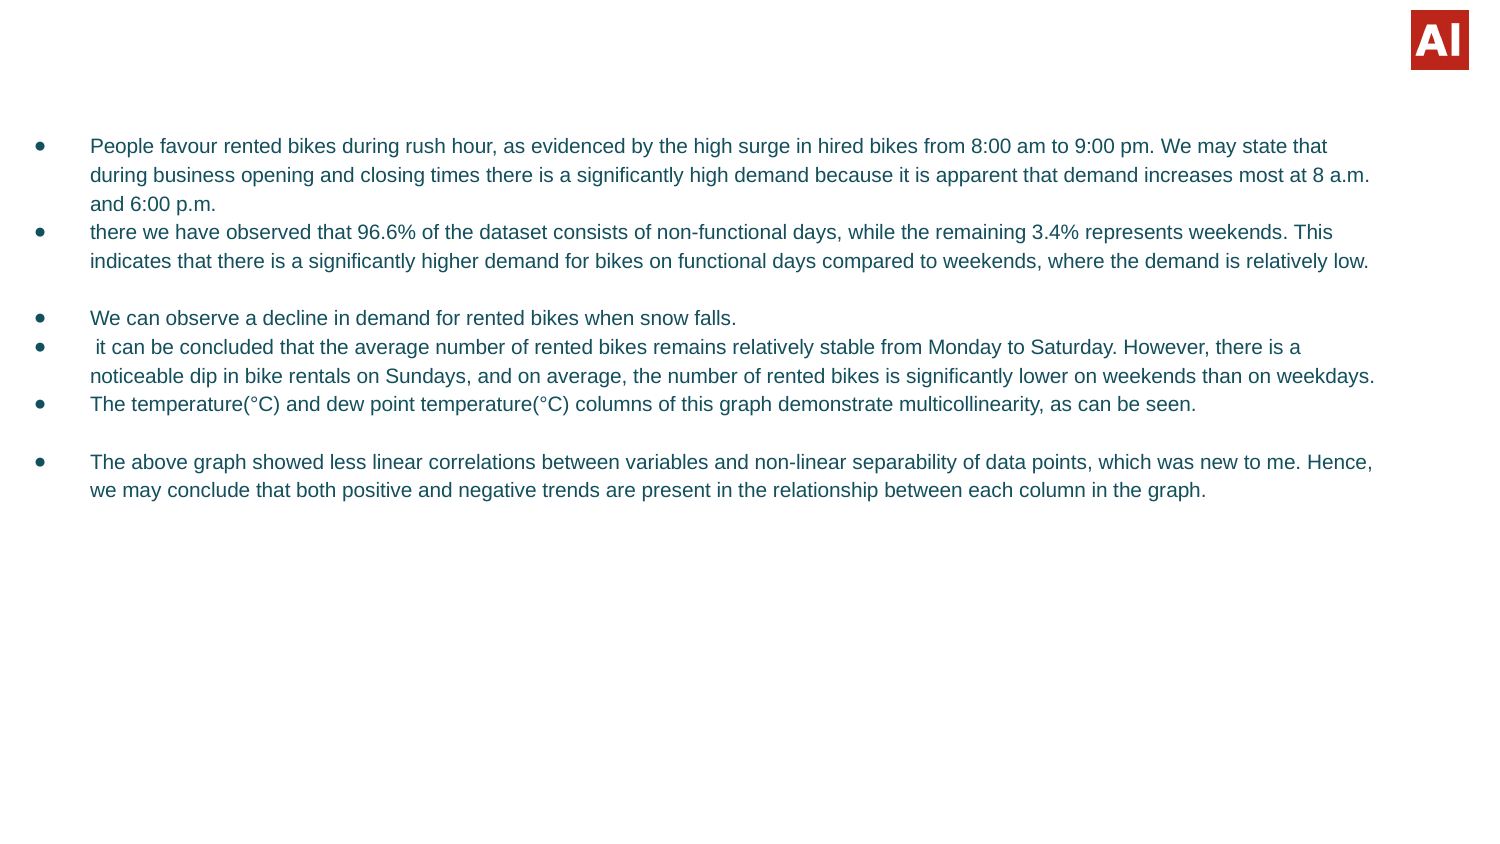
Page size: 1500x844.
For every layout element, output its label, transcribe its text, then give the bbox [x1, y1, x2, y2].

picture [1411, 10, 1469, 70]
list People favour rented bikes during rush hour, as evidenced by the high surge in hired bikes from 8:00 am to 9:00 pm. We may state that during business opening and closing times there is a significantly high demand because it is apparent that demand increases most at 8 a.m. and 6:00 p.m. there we have observed that 96.6% of the dataset consists of non-functional days, while the remaining 3.4% represents weekends. This indicates that there is a significantly higher demand for bikes on functional days compared to weekends, where the demand is relatively low. We can observe a decline in demand for rented bikes when snow falls. it can be concluded that the average number of rented bikes remains relatively stable from Monday to Saturday. However, there is a noticeable dip in bike rentals on Sundays, and on average, the number of rented bikes is significantly lower on weekends than on weekdays. The temperature(°C) and dew point temperature(°C) columns of this graph demonstrate multicollinearity, as can be seen. The above graph showed less linear correlations between variables and non-linear separability of data points, which was new to me. Hence, we may conclude that both positive and negative trends are present in the relationship between each column in the graph. [0, 114, 1398, 675]
